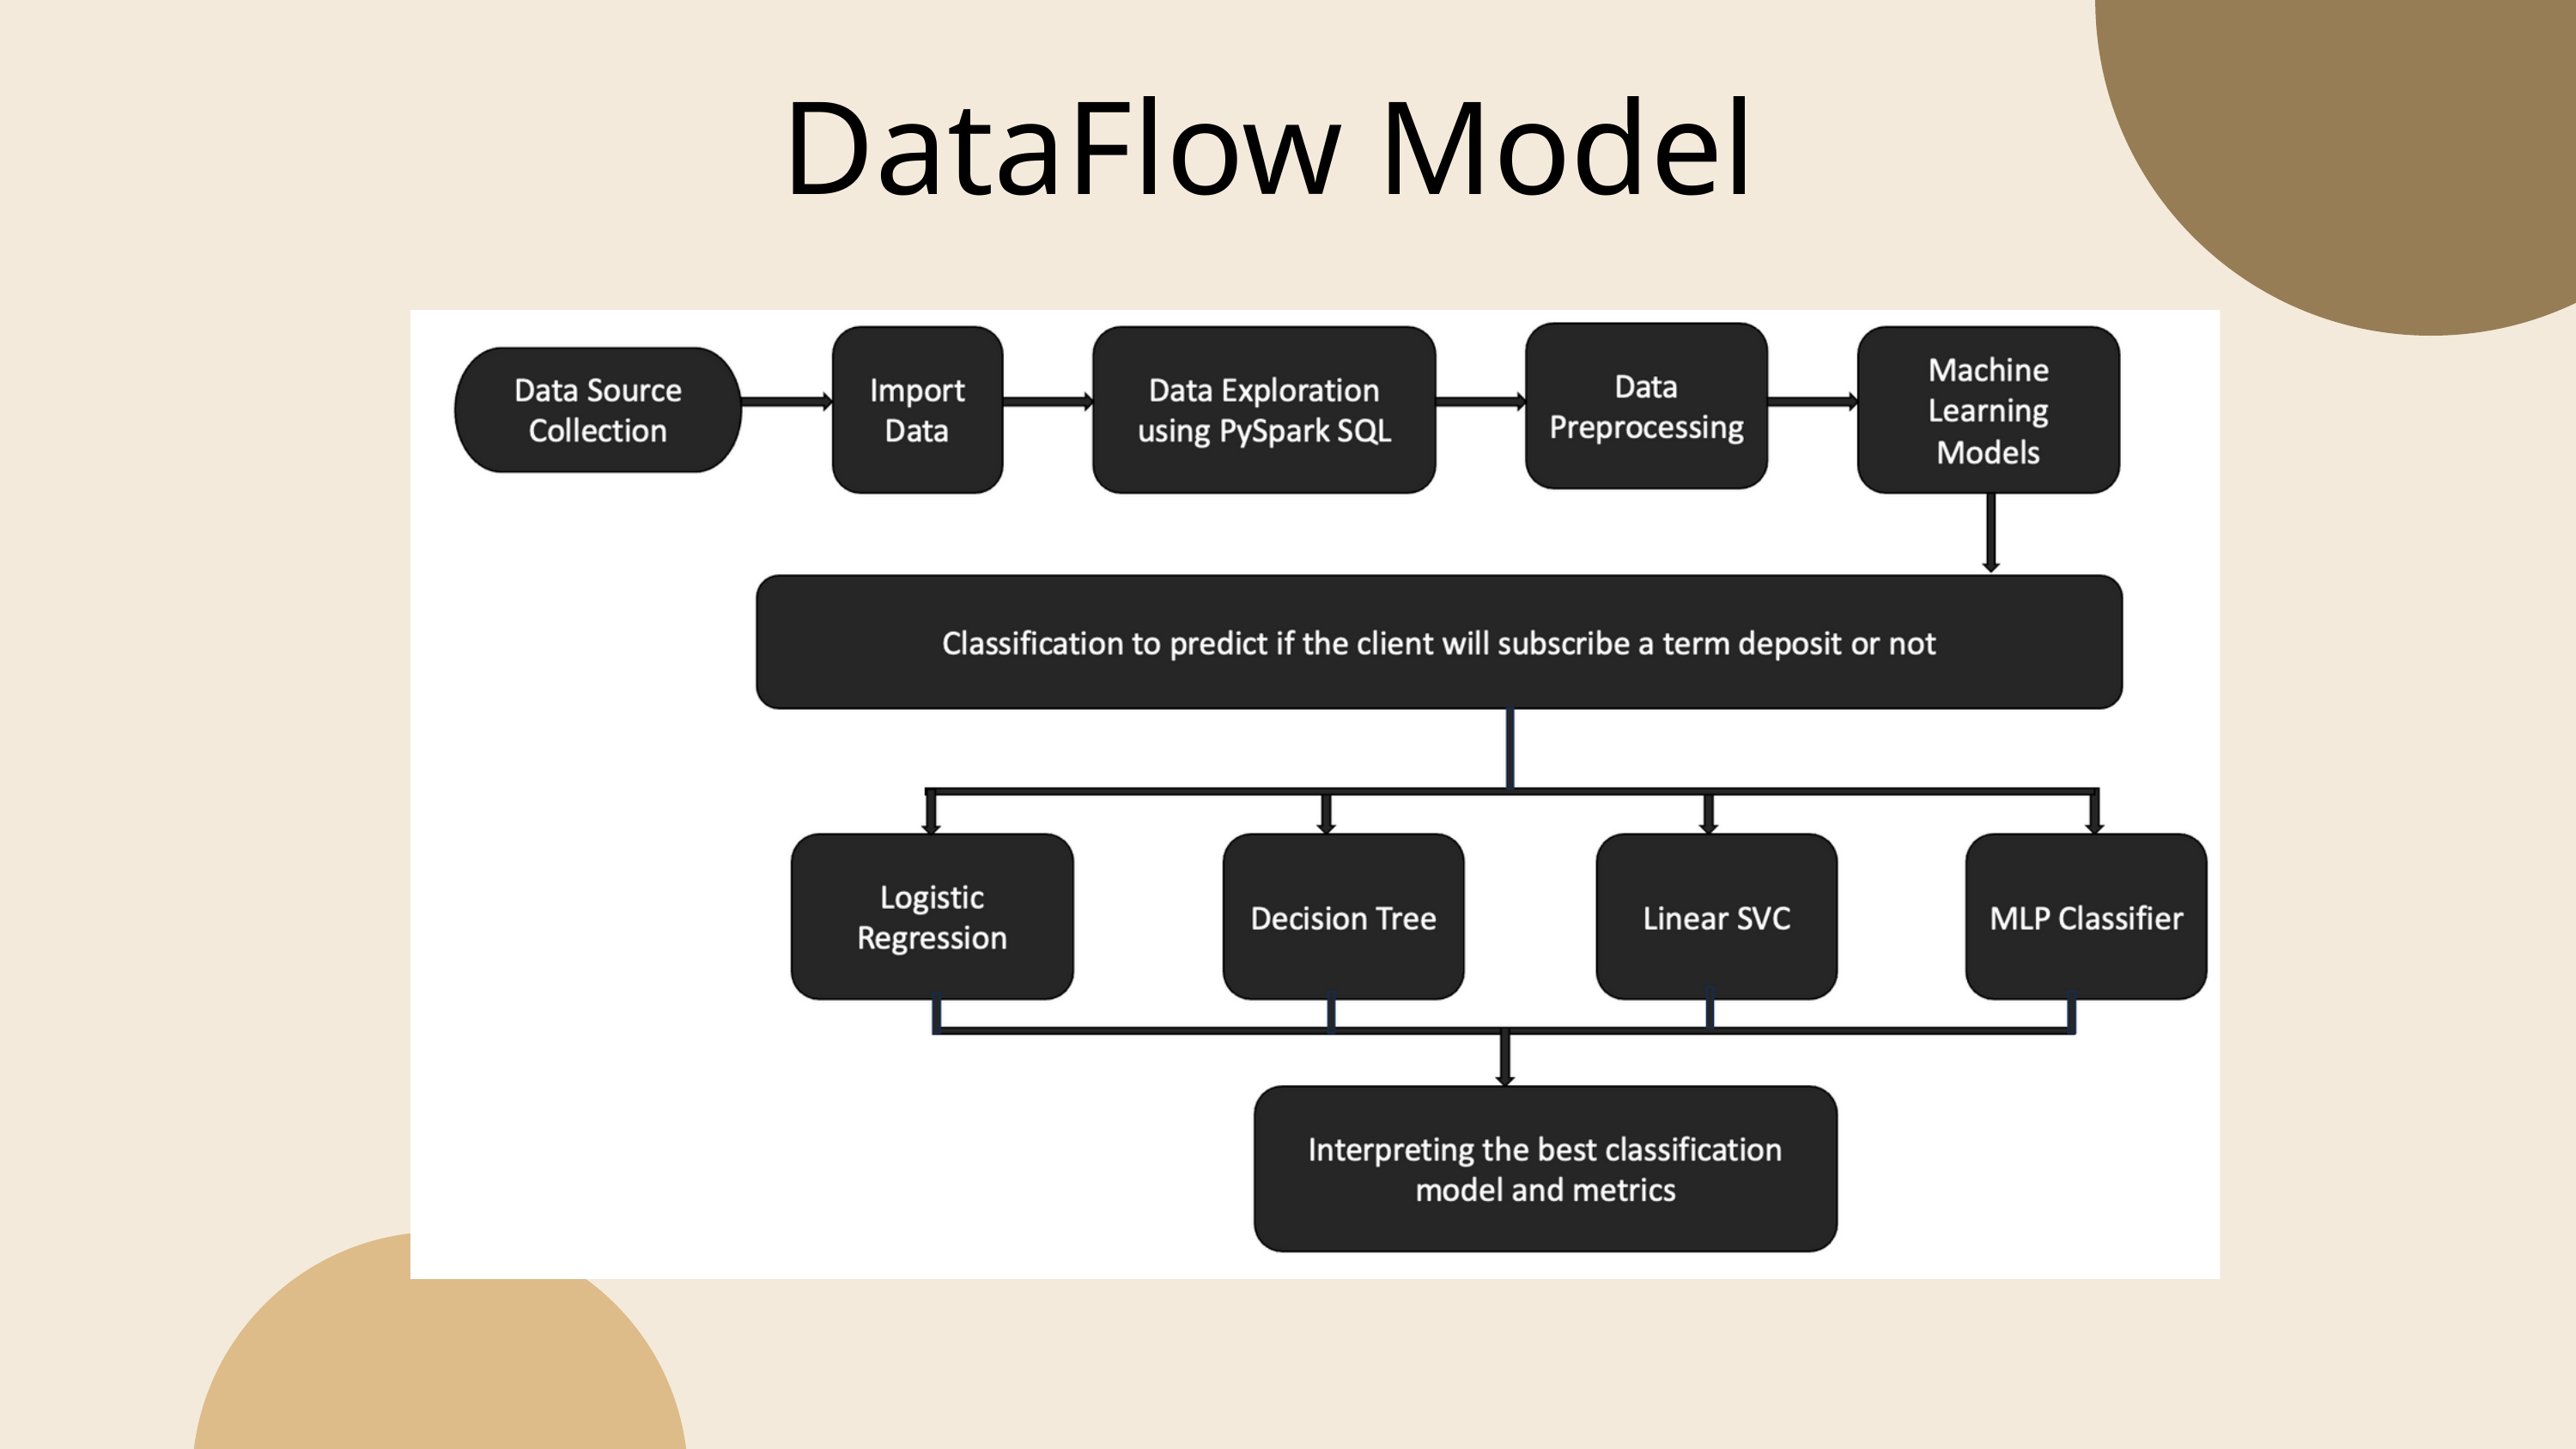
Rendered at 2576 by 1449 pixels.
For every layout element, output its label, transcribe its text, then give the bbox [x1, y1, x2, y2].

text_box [191, 1231, 689, 1449]
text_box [2094, 0, 2576, 336]
text_box [410, 310, 2221, 1279]
text_box DataFlow Model [289, 39, 2090, 221]
